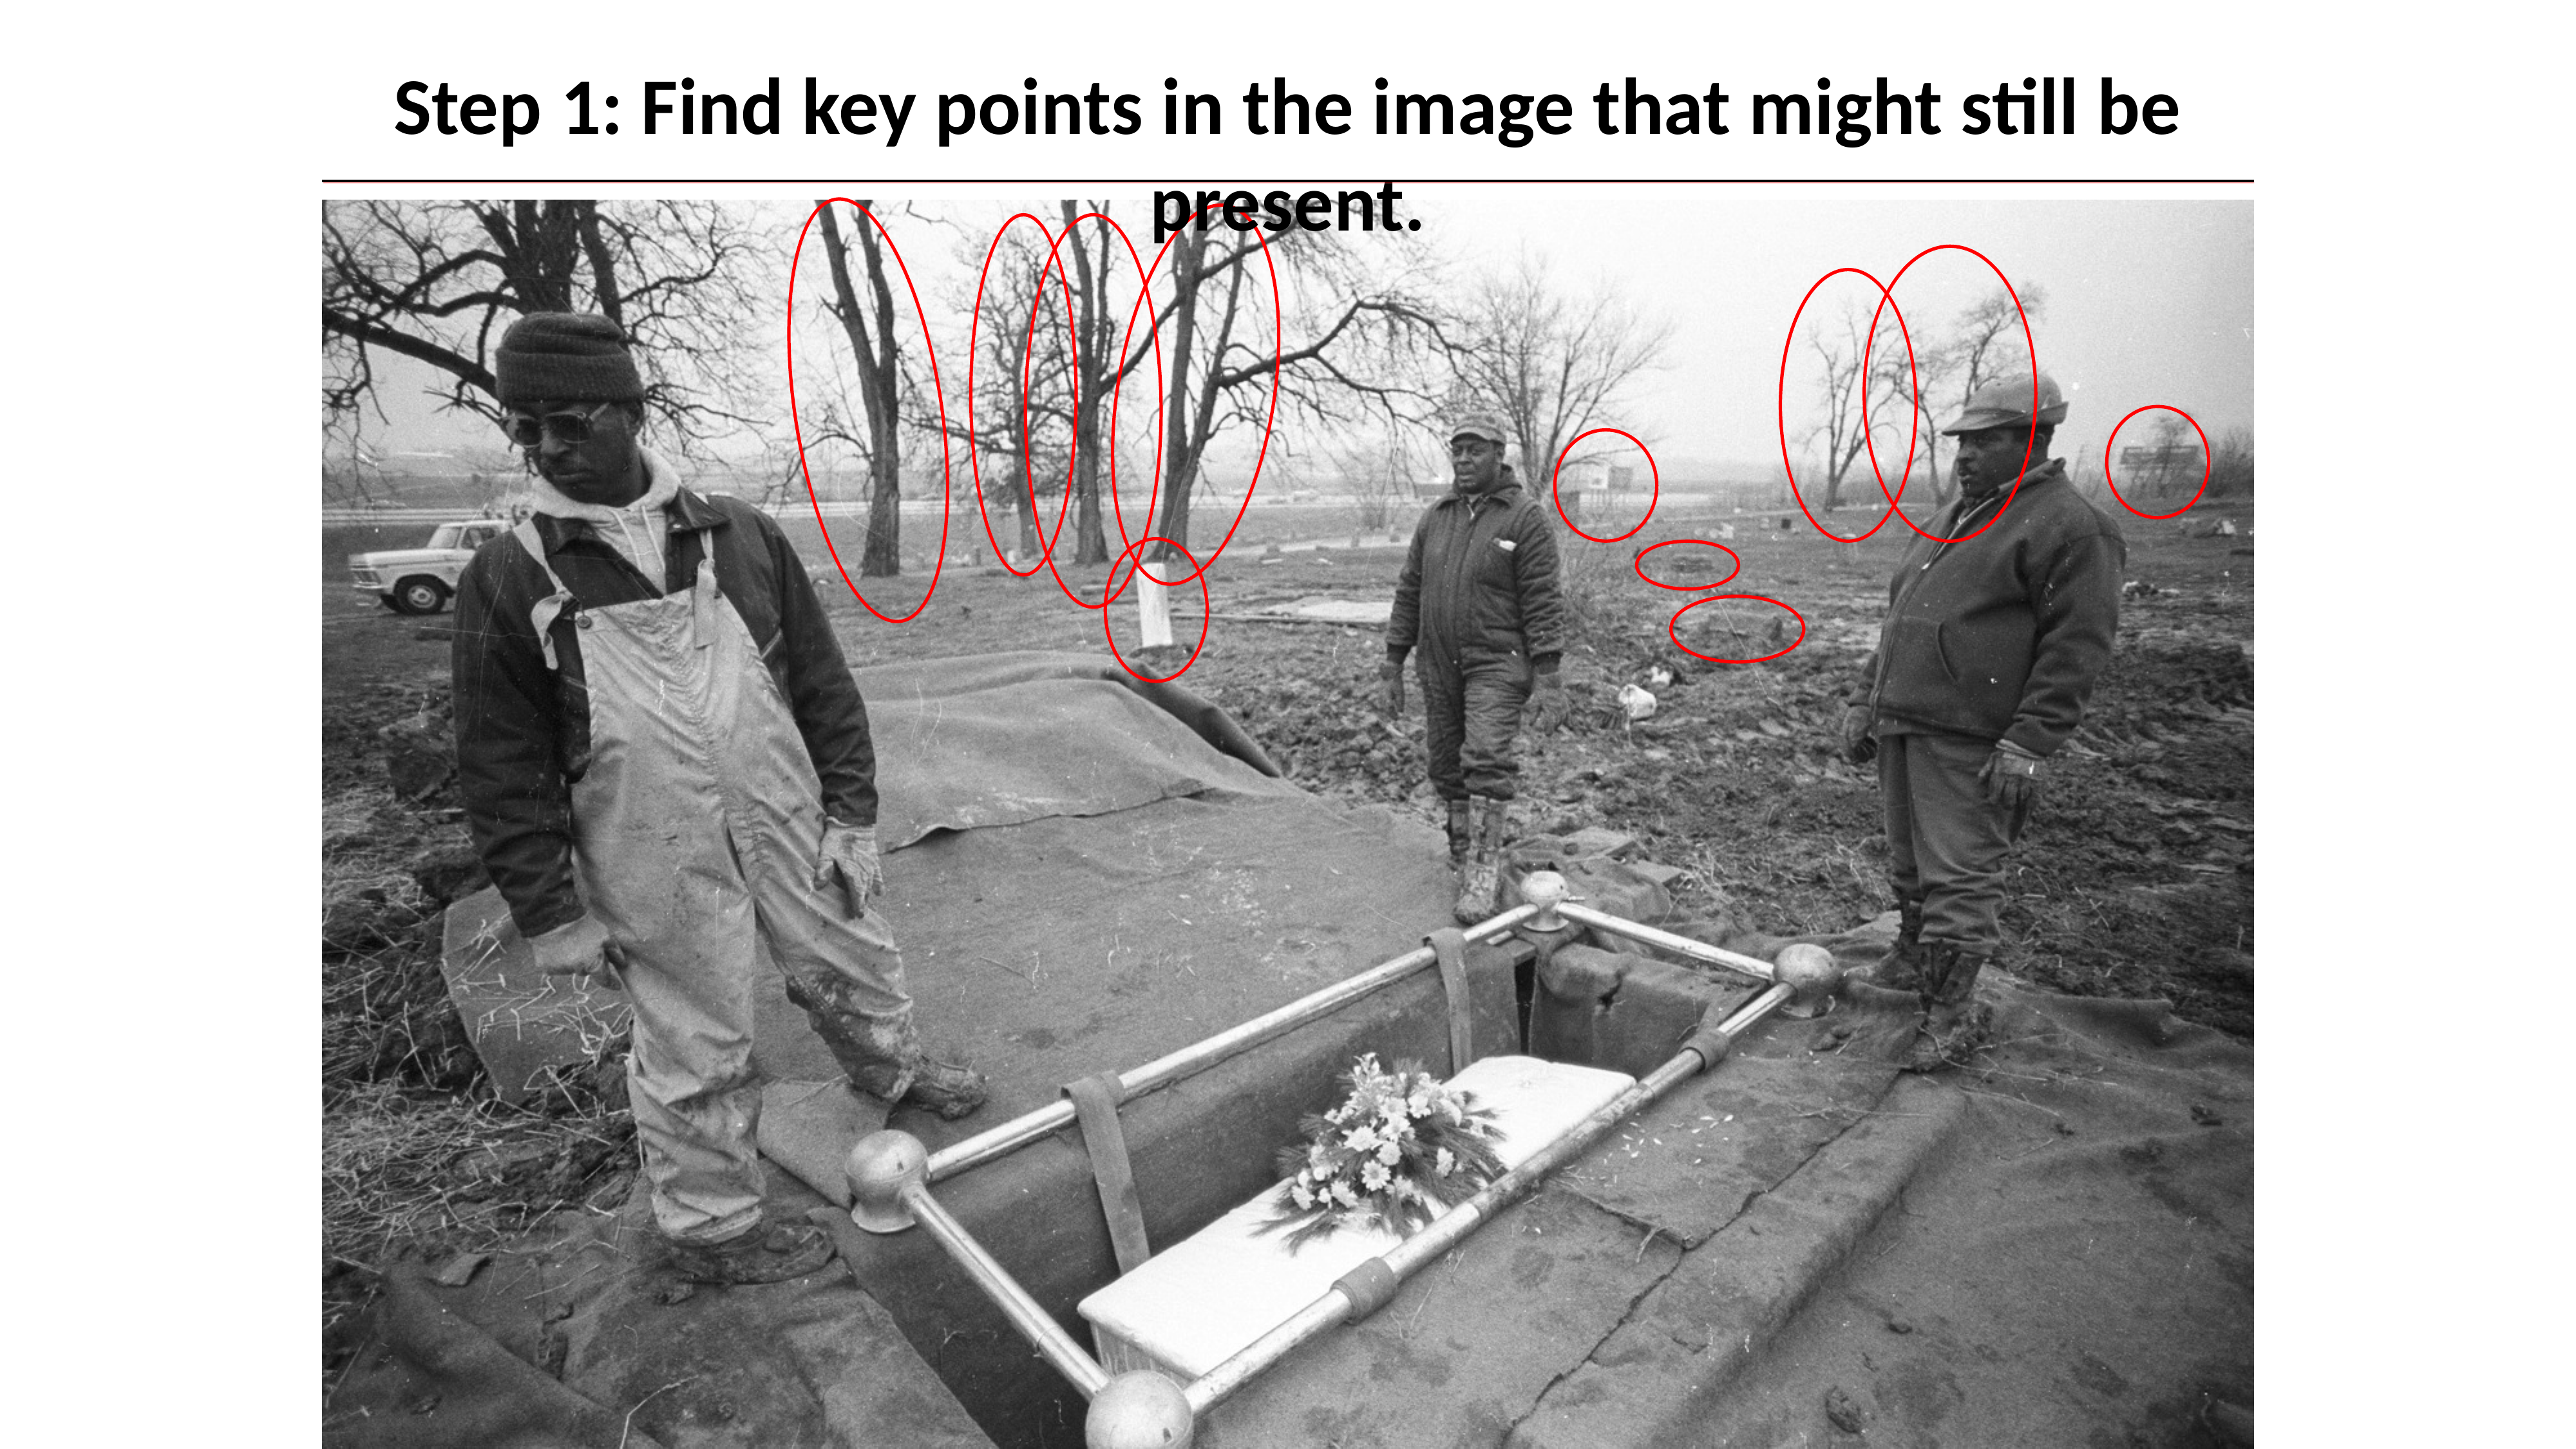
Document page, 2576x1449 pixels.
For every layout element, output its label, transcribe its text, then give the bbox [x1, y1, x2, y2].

text_box Step 1: Find key points in the image that might still be present. [321, 49, 2254, 180]
picture [321, 200, 2255, 1449]
text_box Step 1: Find key points in the image that might still be present. [321, 182, 2254, 200]
